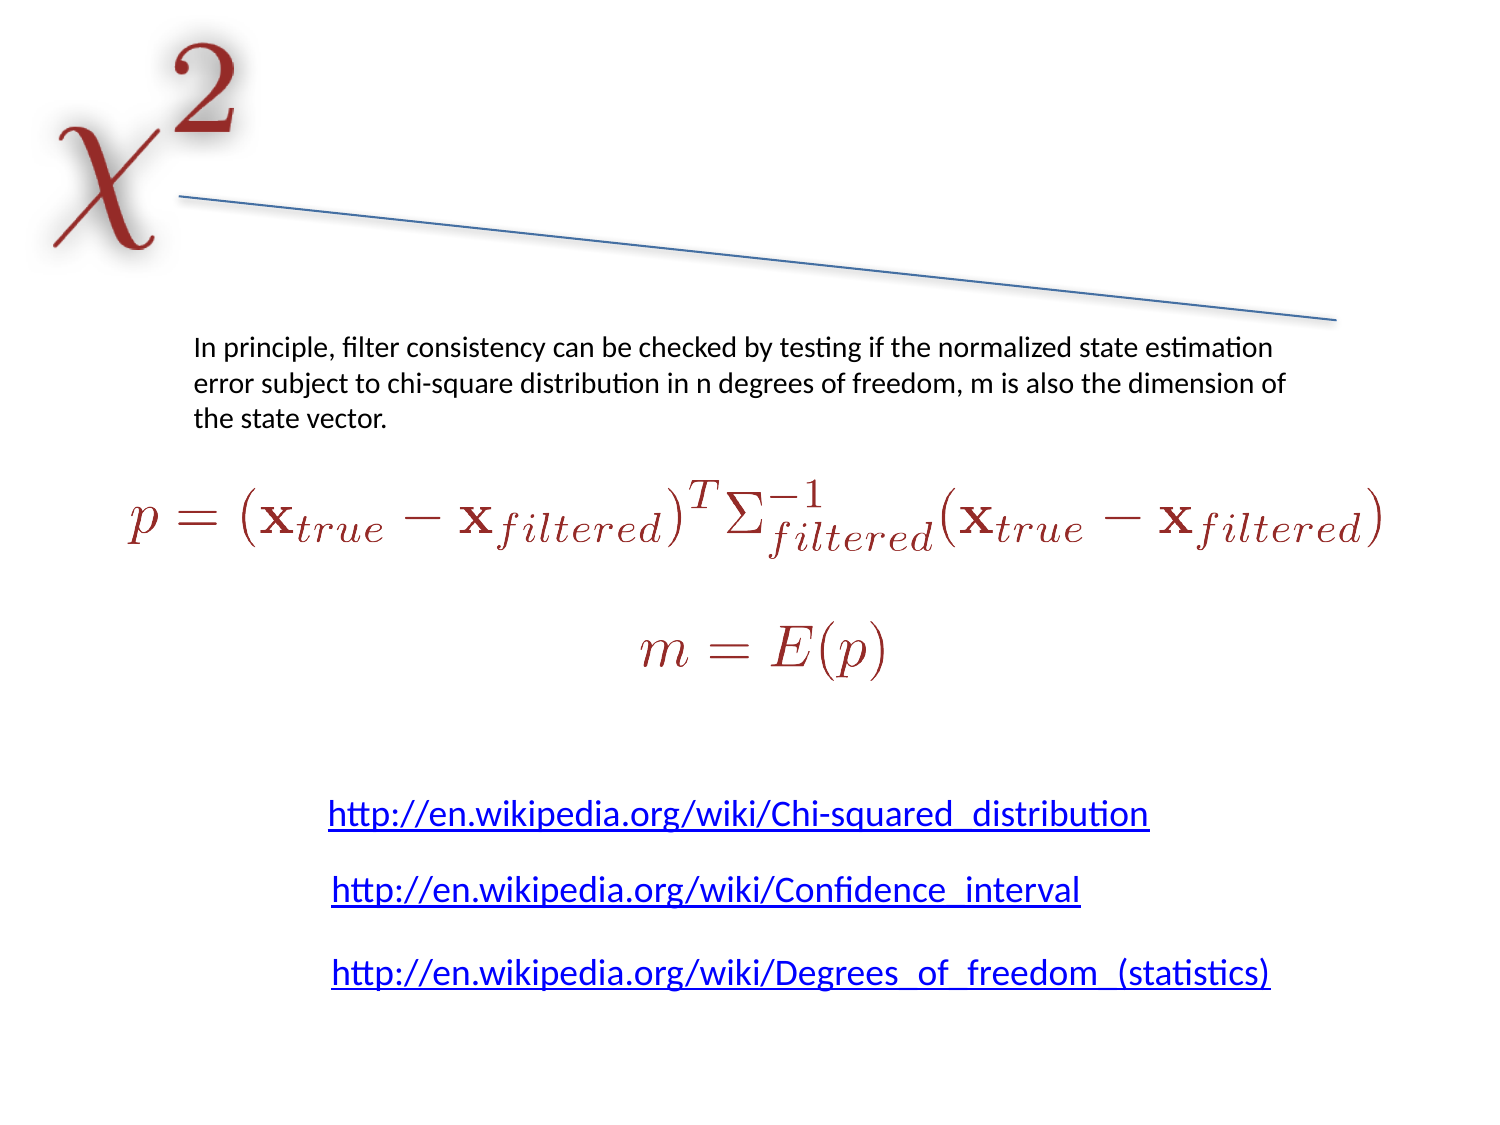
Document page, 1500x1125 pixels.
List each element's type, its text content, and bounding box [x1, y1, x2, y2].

text_box http://en.wikipedia.org/wiki/Chi-squared_distribution [312, 781, 1306, 842]
text_box http://en.wikipedia.org/wiki/Confidence_interval [316, 857, 1156, 918]
picture [52, 42, 234, 251]
picture [640, 621, 885, 681]
text_box http://en.wikipedia.org/wiki/Degrees_of_freedom_(statistics) [316, 940, 1298, 1001]
picture [127, 479, 1381, 559]
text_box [178, 195, 1337, 445]
